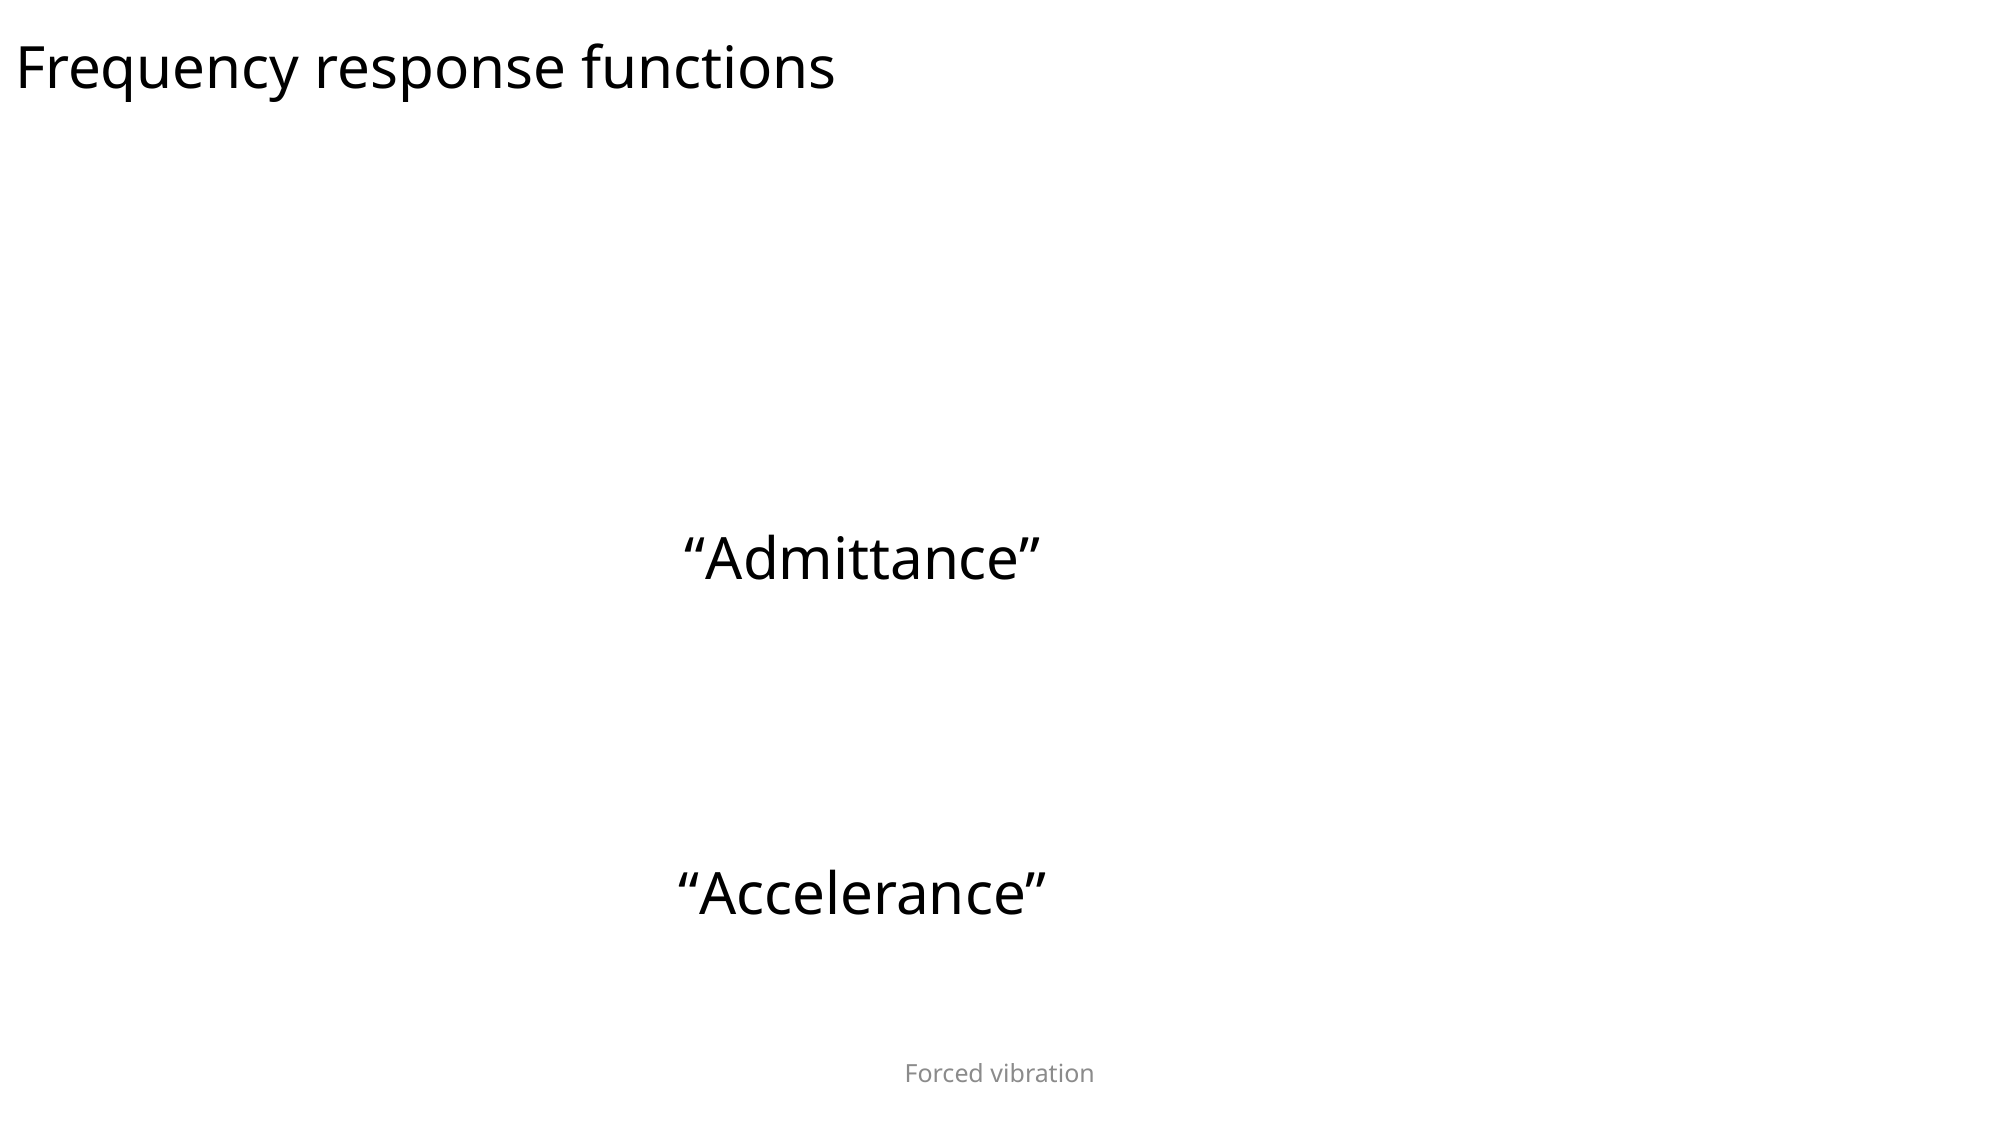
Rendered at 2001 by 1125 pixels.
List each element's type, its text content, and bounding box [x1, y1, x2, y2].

footer Forced vibration [662, 1042, 1338, 1103]
title Frequency response functions [0, 0, 2000, 140]
